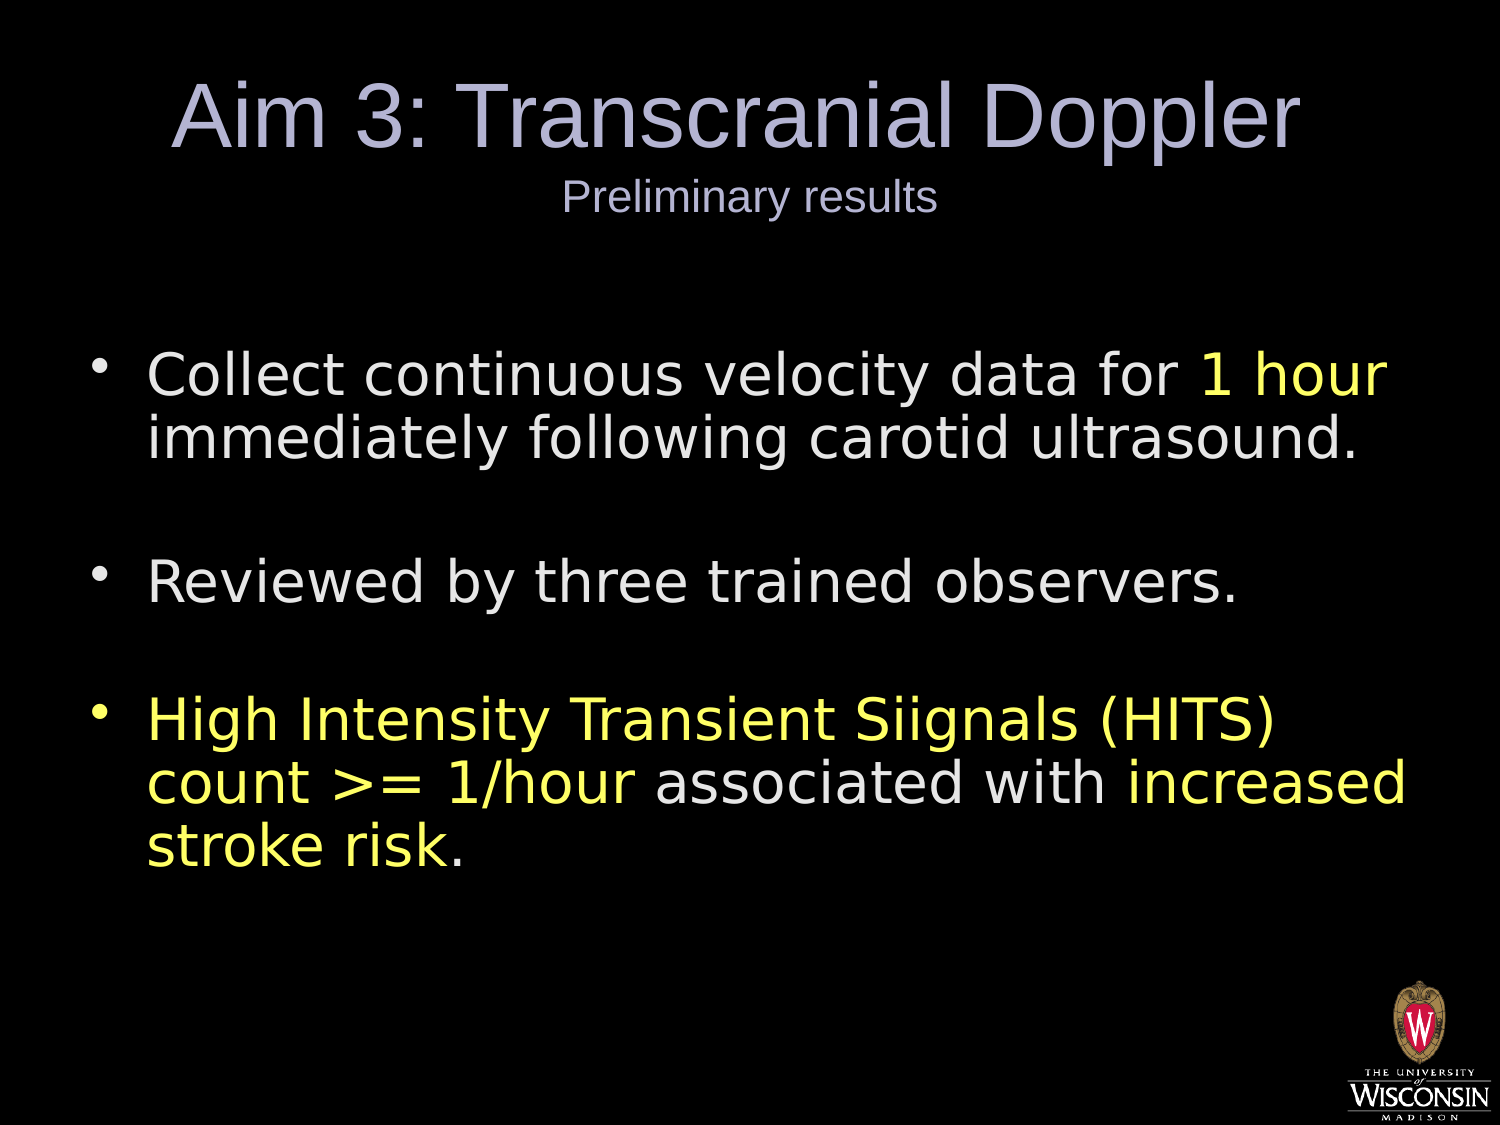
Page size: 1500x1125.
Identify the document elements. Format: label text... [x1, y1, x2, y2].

title Aim 3: Transcranial Doppler Preliminary results [74, 44, 1426, 233]
picture [1337, 976, 1500, 1125]
list Collect continuous velocity data for 1 hour immediately following carotid ultrasound. Reviewed by three trained observers. High Intensity Transient Siignals (HITS) count >= 1/hour associated with increased stroke risk. [74, 337, 1426, 1081]
